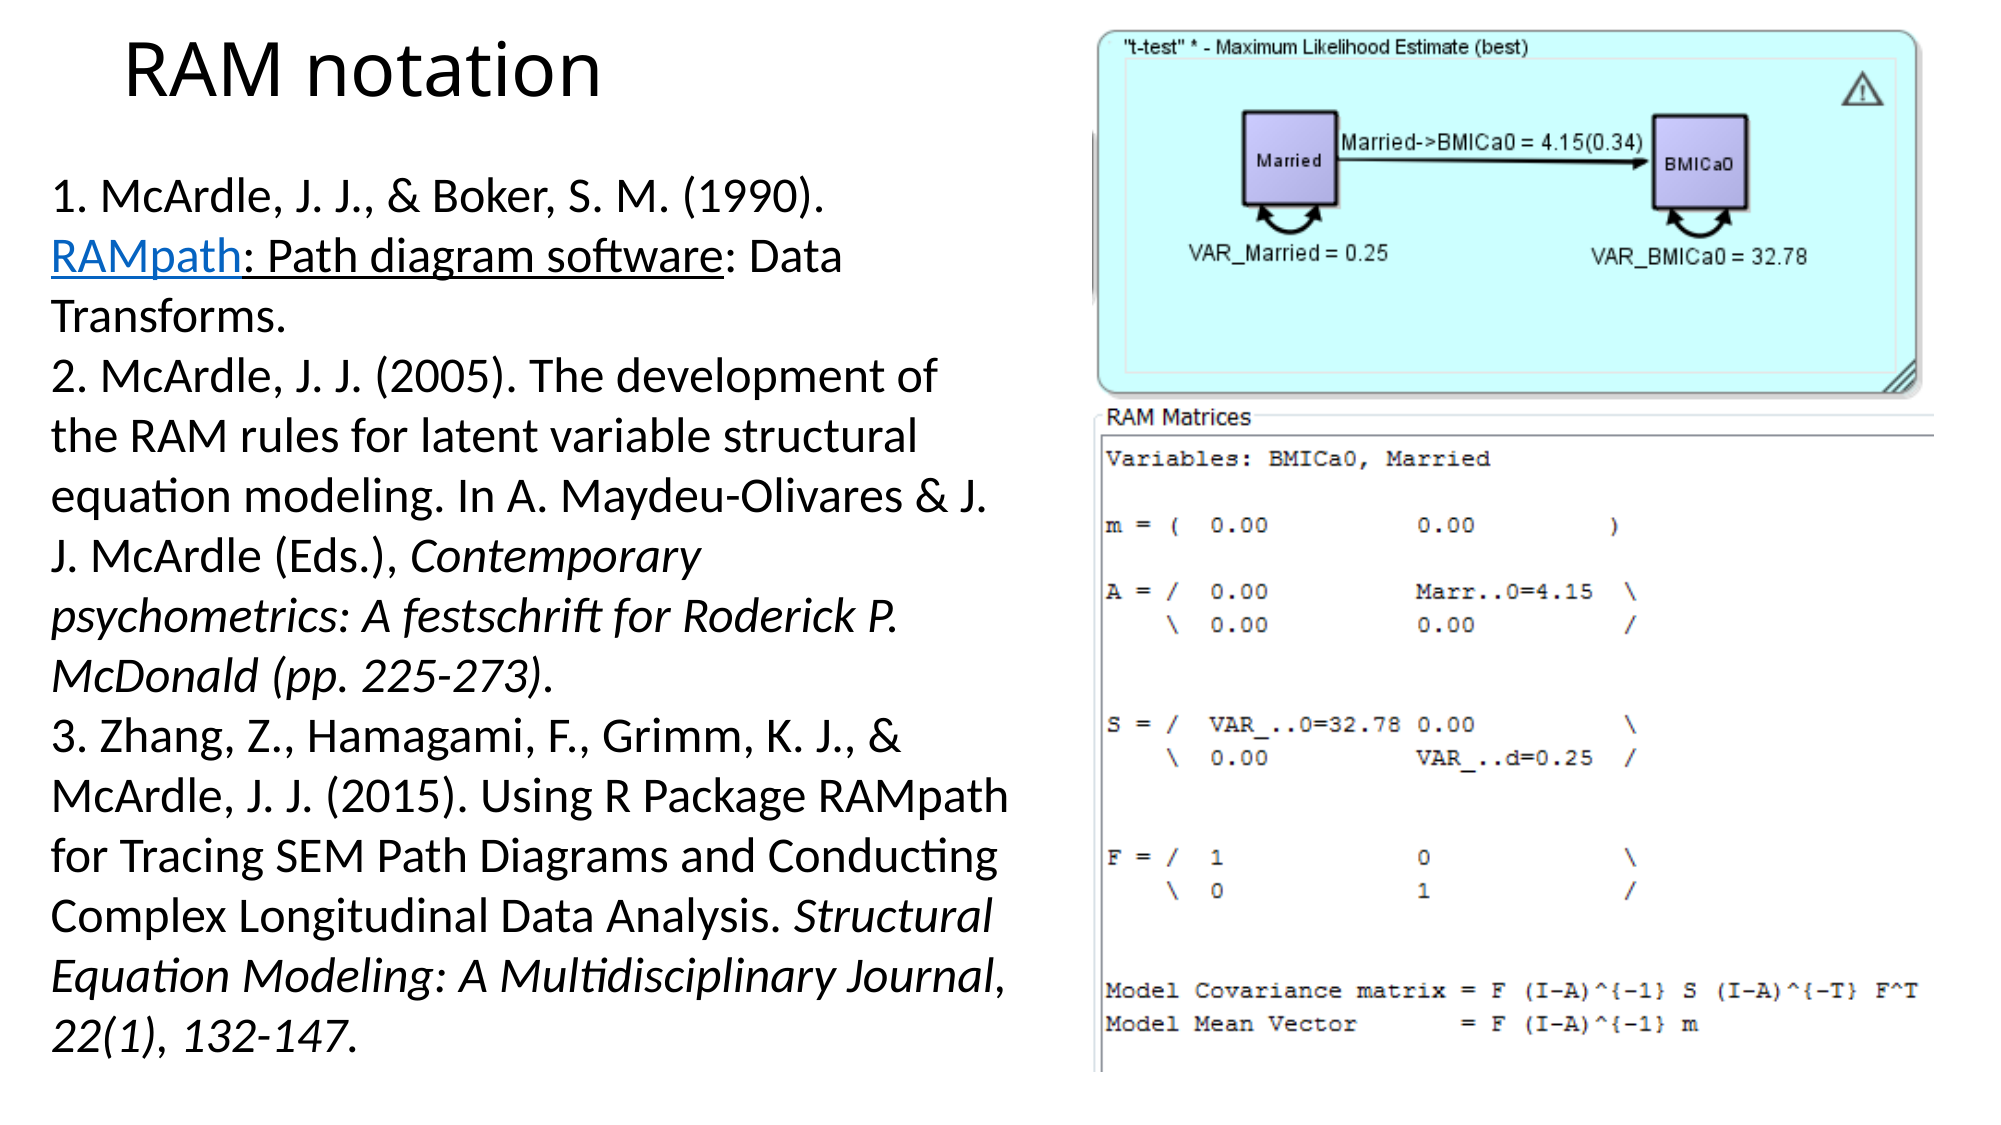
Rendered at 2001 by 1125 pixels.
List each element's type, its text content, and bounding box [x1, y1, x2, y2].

picture [1092, 0, 1934, 1072]
title RAM notation [107, 24, 1092, 121]
text_box 1. McArdle, J. J., & Boker, S. M. (1990). RAMpath: Path diagram software: Data Transforms. 2. McArdle, J. J. (2005). The development of the RAM rules for latent variable structural equation modeling. In A. Maydeu-Olivares & J. J. McArdle (Eds.), Contemporary psychometrics: A festschrift for Roderick P. McDonald (pp. 225-273). 3. Zhang, Z., Hamagami, F., Grimm, K. J., & McArdle, J. J. (2015). Using R Package RAMpath for Tracing SEM Path Diagrams and Conducting Complex Longitudinal Data Analysis. Structural Equation Modeling: A Multidisciplinary Journal, 22(1), 132-147. [35, 154, 1026, 1070]
